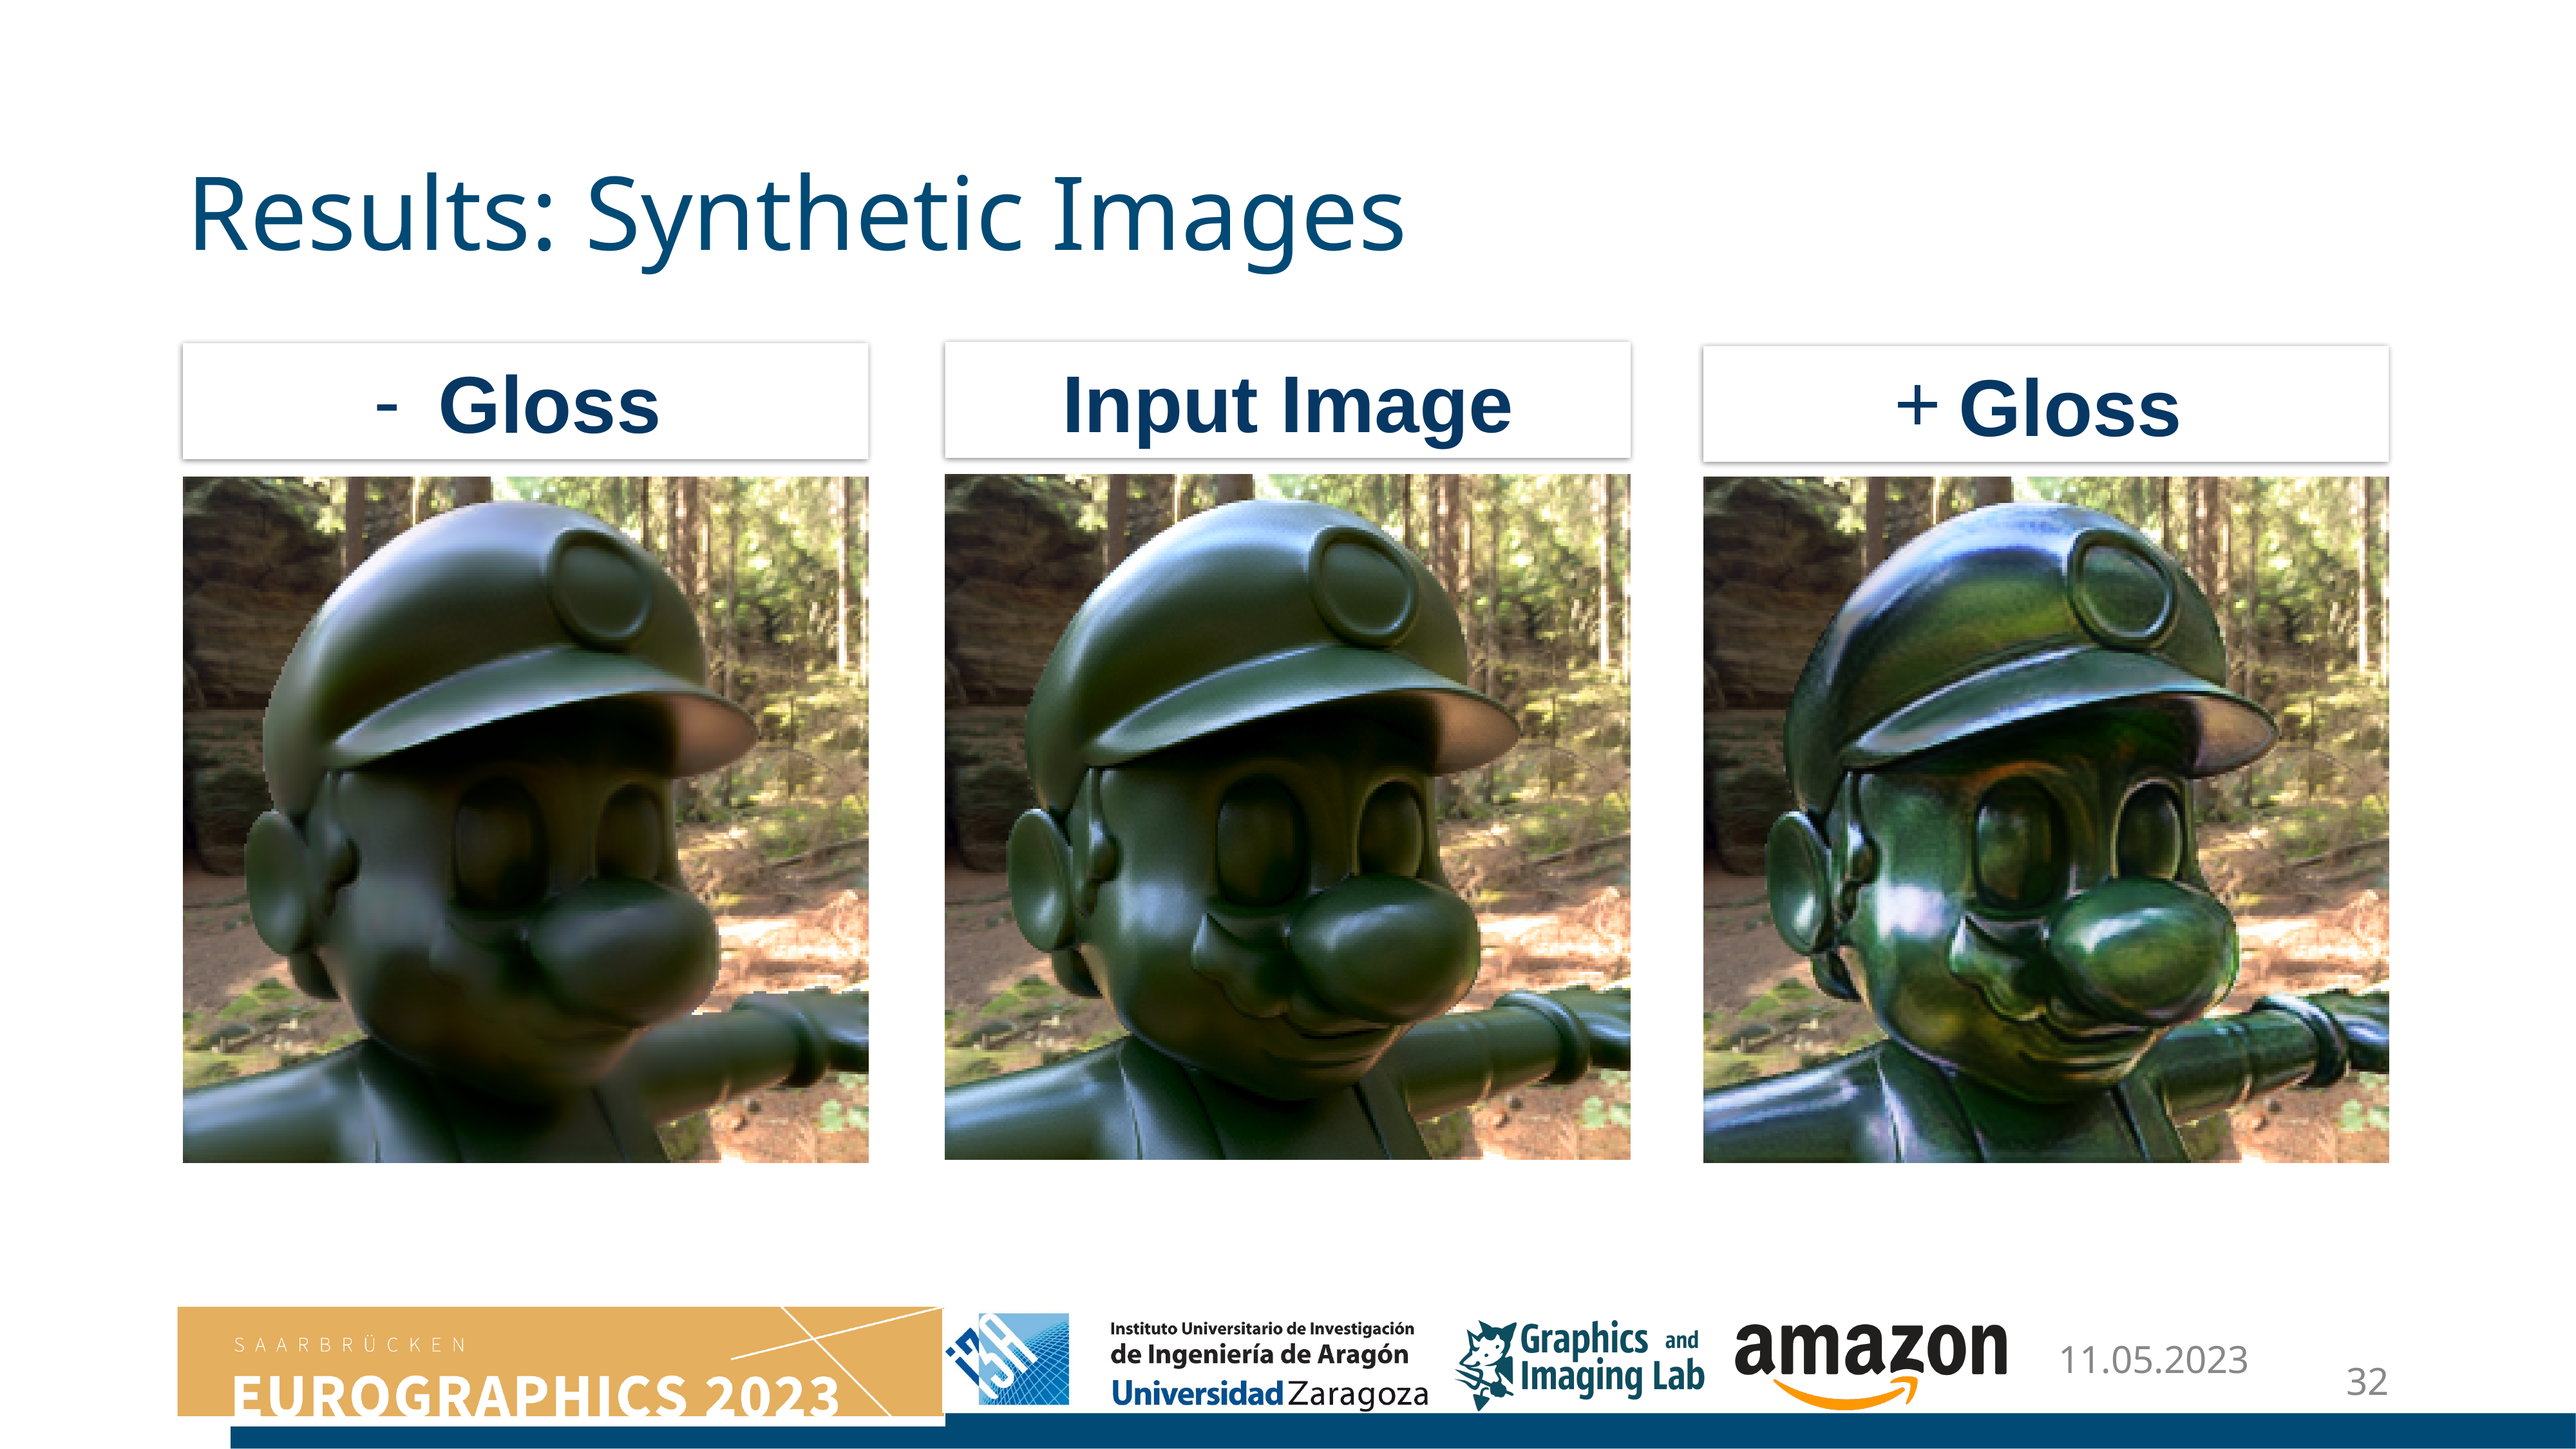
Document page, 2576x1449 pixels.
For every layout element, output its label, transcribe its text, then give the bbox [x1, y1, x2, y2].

picture [177, 1292, 2007, 1431]
text_box Gloss [183, 343, 869, 459]
text_box Input Image [945, 342, 1631, 458]
text_box 11.05.2023 [1947, 1322, 2360, 1399]
text_box 32 [2170, 1343, 2399, 1420]
picture [1703, 477, 2389, 1163]
text_box Gloss [1703, 346, 2389, 462]
text_box Results: Synthetic Images [177, 77, 2399, 357]
picture [945, 474, 1631, 1160]
picture [182, 477, 869, 1163]
